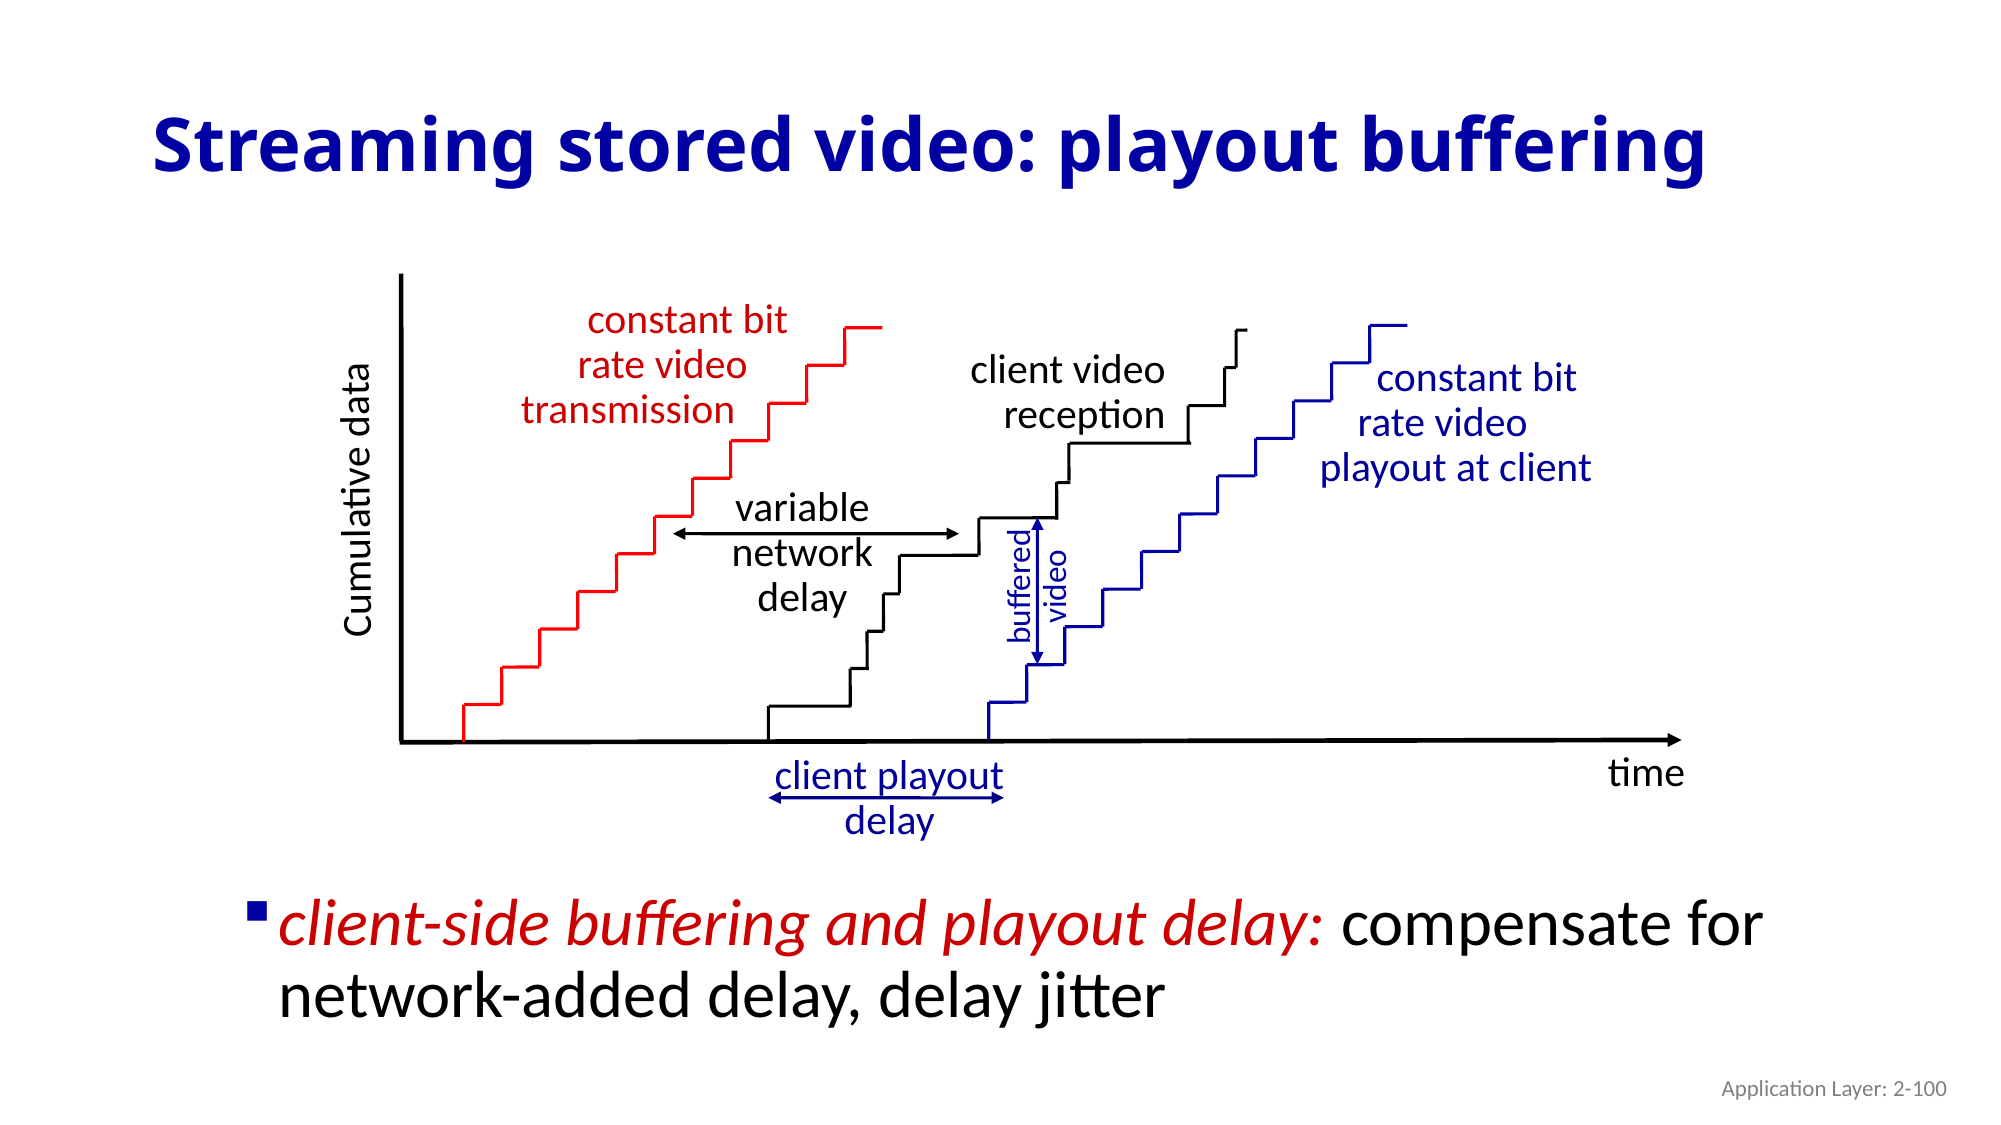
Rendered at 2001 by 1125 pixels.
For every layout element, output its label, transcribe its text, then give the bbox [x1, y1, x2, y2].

text_box Cumulative data [324, 331, 388, 653]
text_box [673, 330, 751, 744]
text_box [463, 327, 751, 743]
title Streaming stored video: playout buffering [137, 74, 1863, 221]
text_box client-side buffering and playout delay: compensate for network-added delay, delay jitter [205, 880, 1931, 1027]
text_box time [1609, 743, 1701, 804]
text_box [994, 512, 1082, 665]
text_box constant bit rate video transmission [505, 290, 813, 327]
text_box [751, 325, 1609, 853]
slide_number Application Layer: 2-100 [1512, 1056, 1963, 1117]
text_box [1609, 733, 1682, 743]
